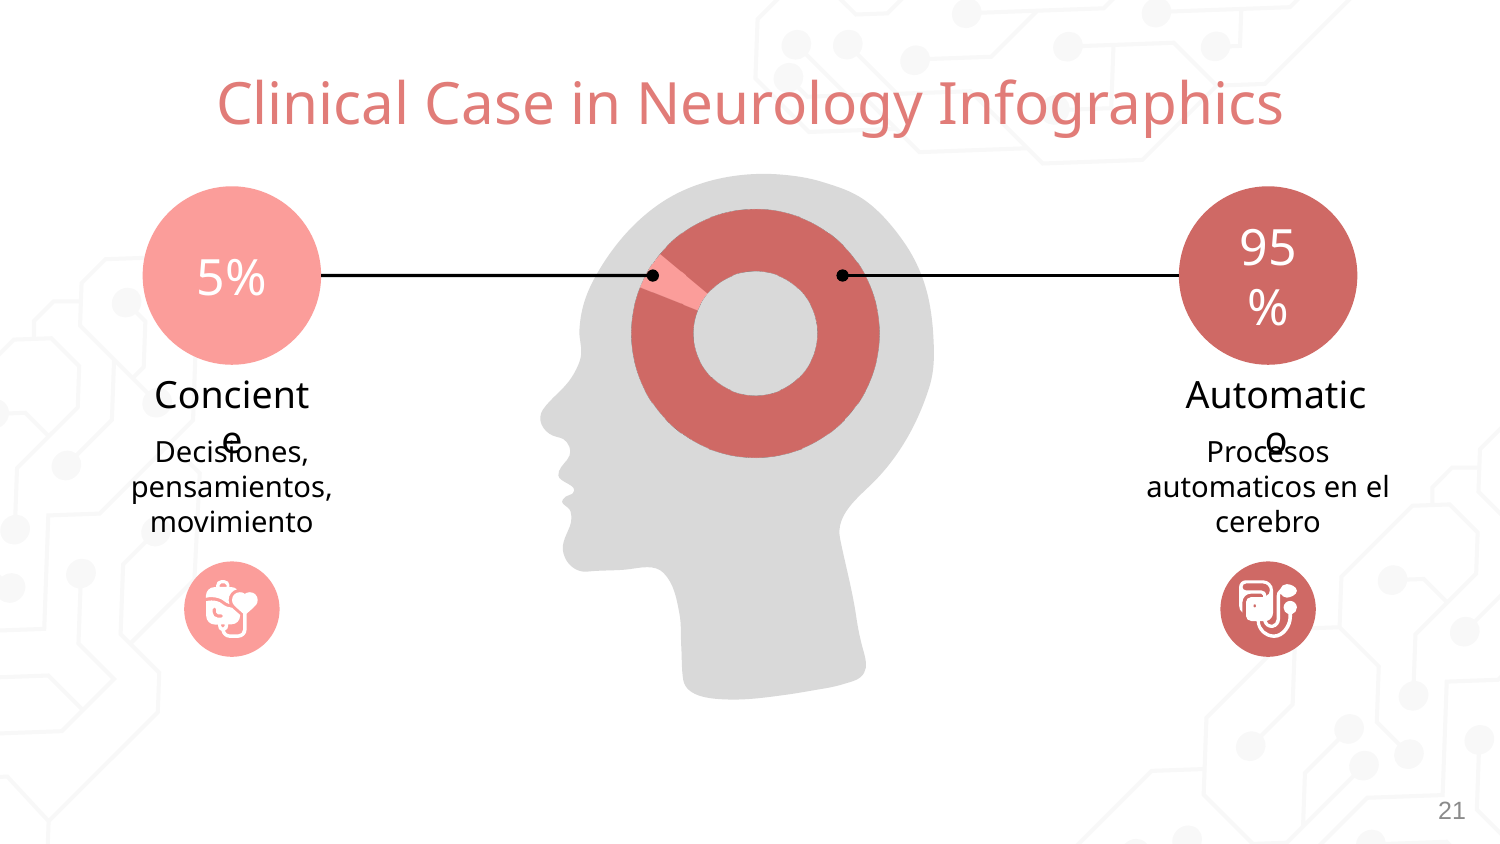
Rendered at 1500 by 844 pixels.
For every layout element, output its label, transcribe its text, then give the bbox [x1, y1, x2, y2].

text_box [1110, 185, 1426, 528]
text_box [184, 561, 280, 657]
text_box [1220, 561, 1316, 657]
title Clinical Case in Neurology Infographics [75, 68, 1425, 133]
text_box [561, 480, 876, 700]
picture [508, 75, 1003, 592]
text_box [205, 579, 258, 639]
text_box [1239, 580, 1297, 638]
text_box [53, 185, 411, 528]
slide_number 21 [1416, 786, 1481, 832]
text_box [677, 183, 700, 193]
